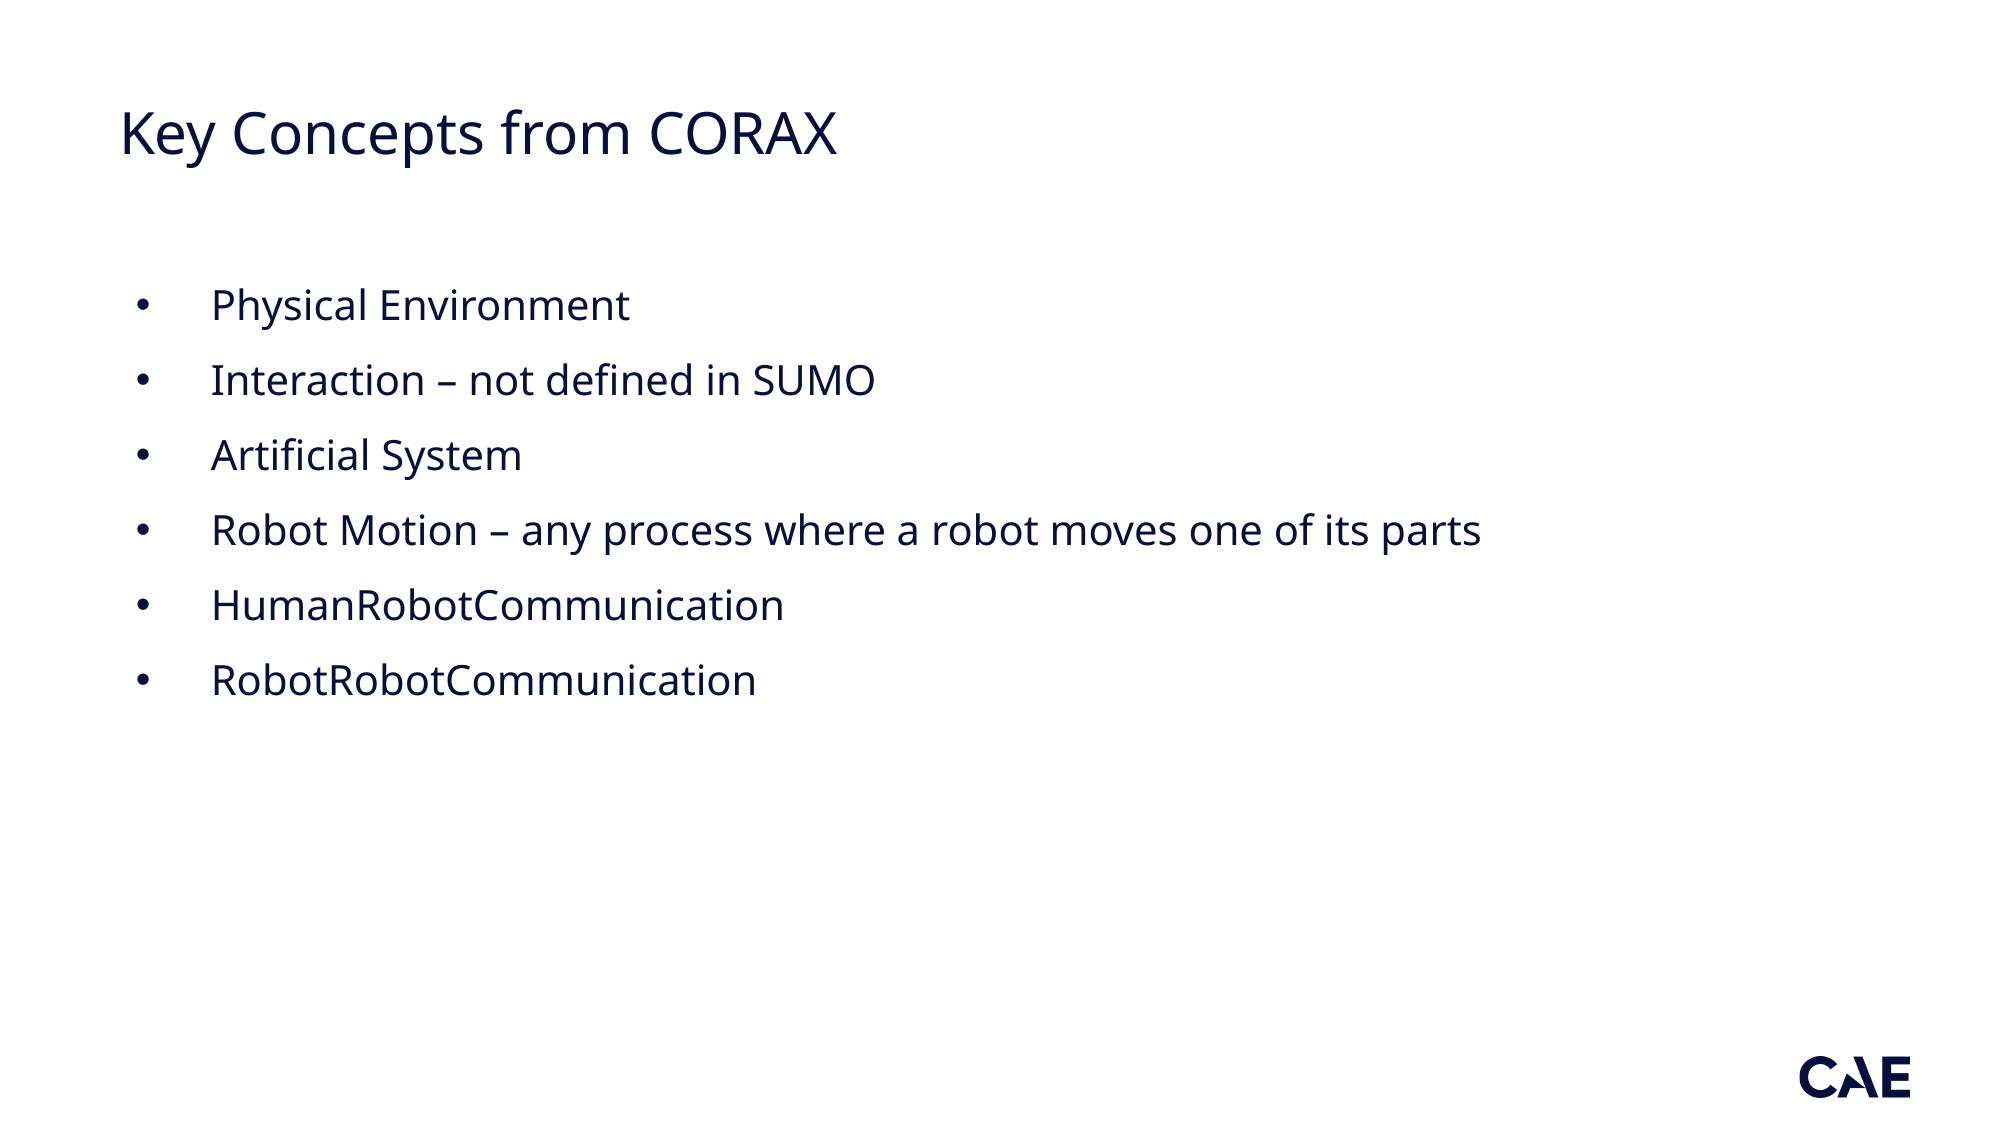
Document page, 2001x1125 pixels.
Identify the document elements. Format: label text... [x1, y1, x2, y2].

text_box Physical Environment Interaction – not defined in SUMO Artificial System Robot Motion – any process where a robot moves one of its parts HumanRobotCommunication RobotRobotCommunication [135, 278, 1791, 992]
title Key Concepts from CORAX [119, 103, 1774, 232]
